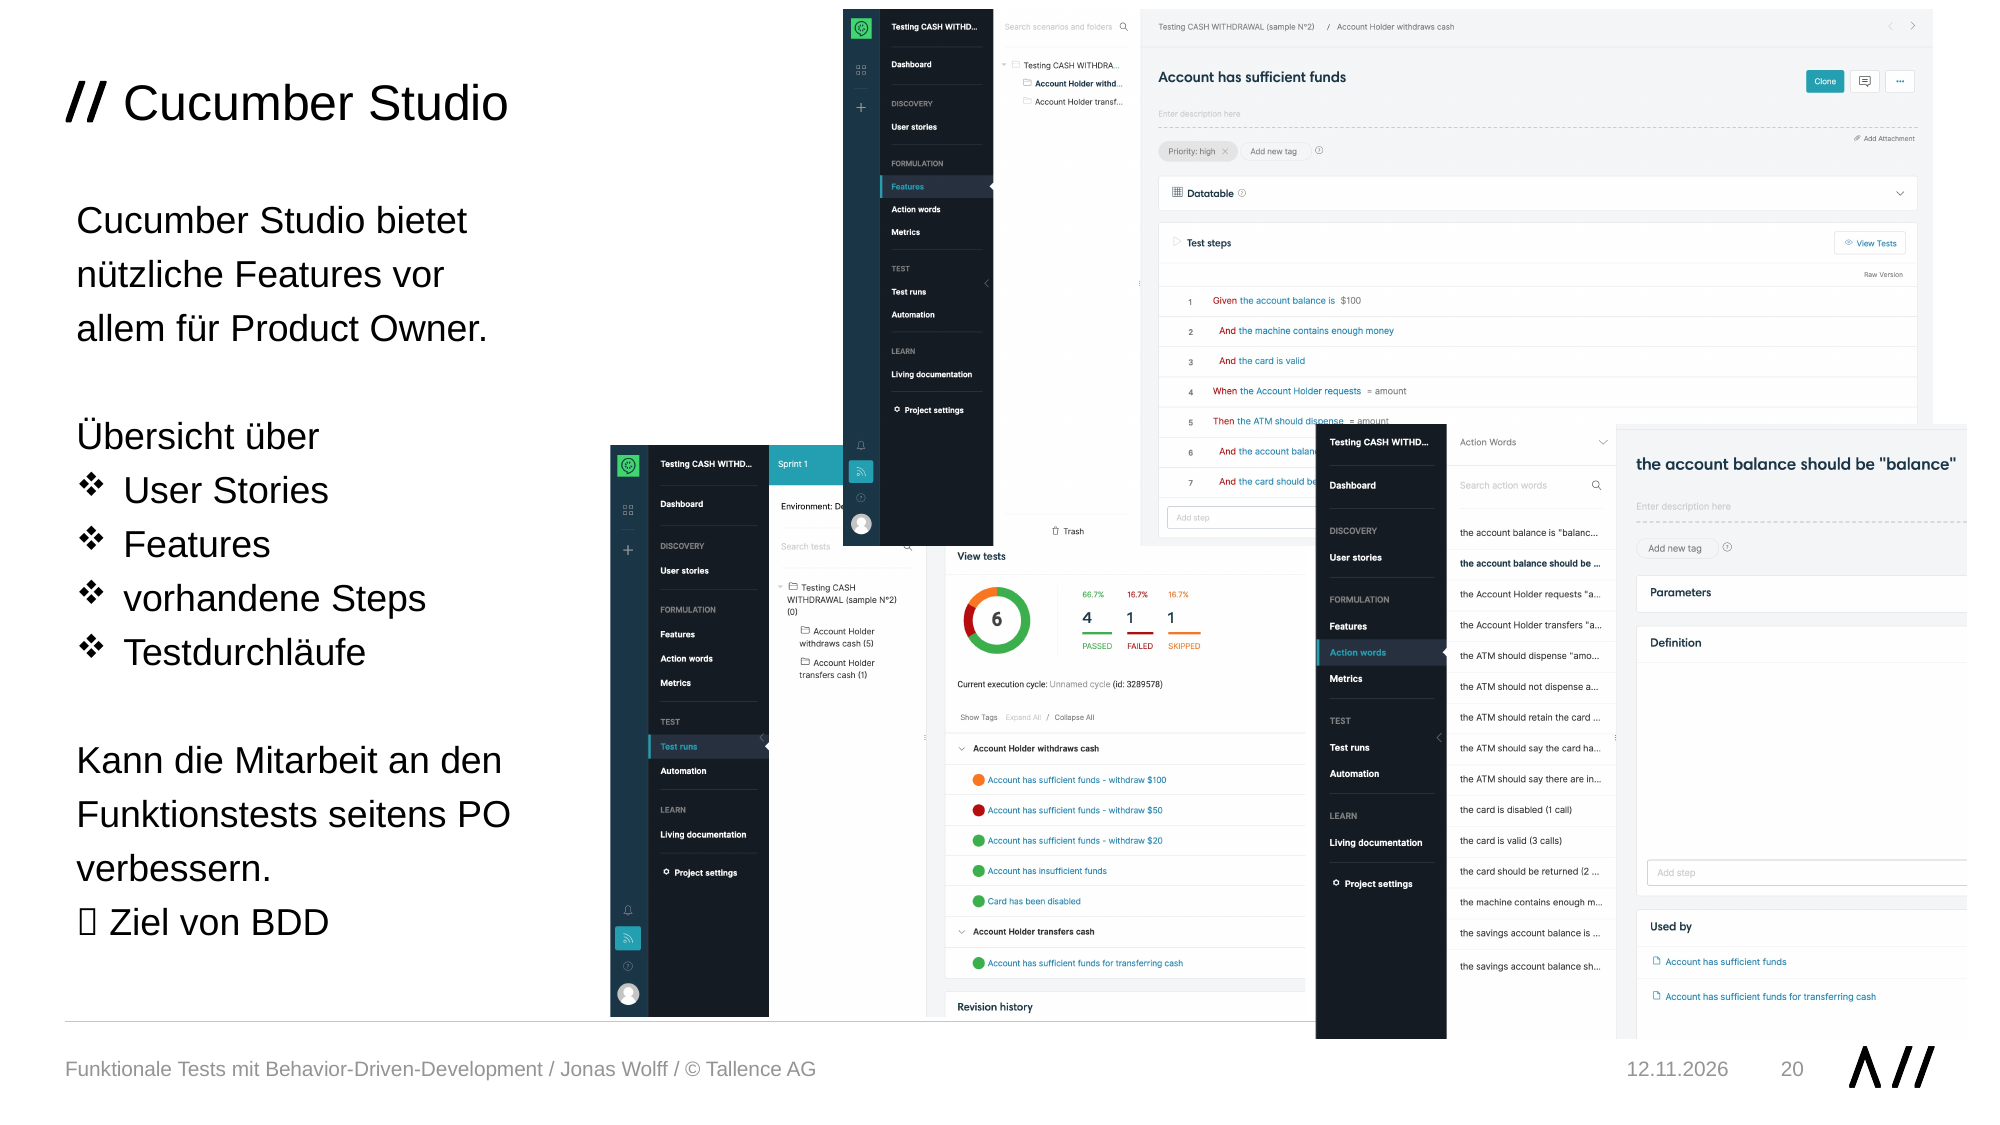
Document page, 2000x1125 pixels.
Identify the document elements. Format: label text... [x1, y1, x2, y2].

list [843, 9, 1933, 547]
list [610, 444, 1306, 1017]
picture [1849, 1046, 1935, 1088]
title Cucumber Studio [124, 76, 837, 132]
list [1315, 423, 1968, 1039]
footer Funktionale Tests mit Behavior-Driven-Development / Jonas Wolff / © Tallence AG [64, 1038, 977, 1098]
list Cucumber Studio bietet nützliche Features vor allem für Product Owner. Übersicht über User Stories Features vorhandene Steps Testdurchläufe Kann die Mitarbeit an den Funktionstests seitens PO verbessern.  Ziel von BDD [76, 187, 542, 1017]
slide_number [1615, 1048, 1729, 1098]
slide_number 20 [1757, 1048, 1804, 1098]
